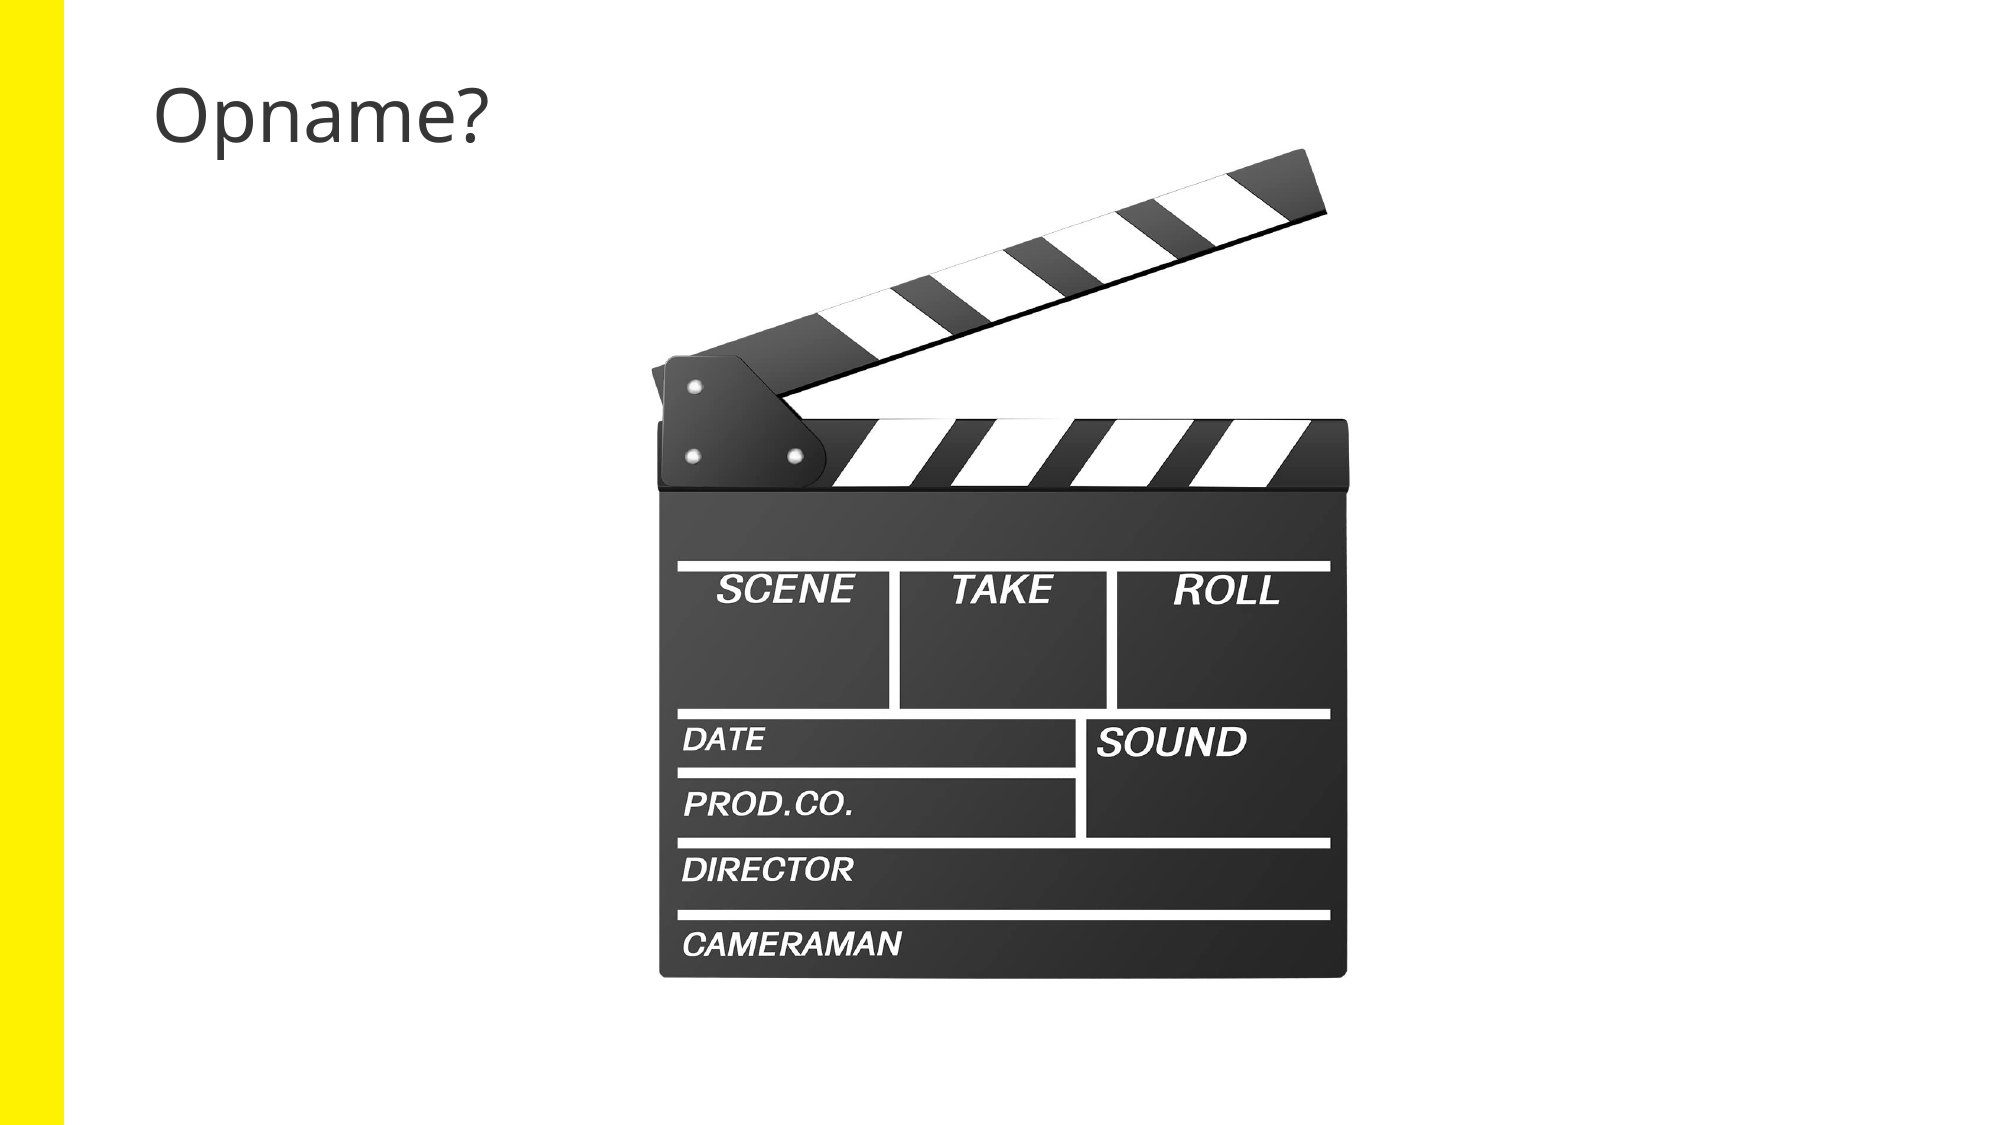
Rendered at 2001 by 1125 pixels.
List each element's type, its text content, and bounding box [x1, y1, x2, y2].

picture [647, 145, 1353, 980]
text_box Opname? [137, 59, 1863, 222]
